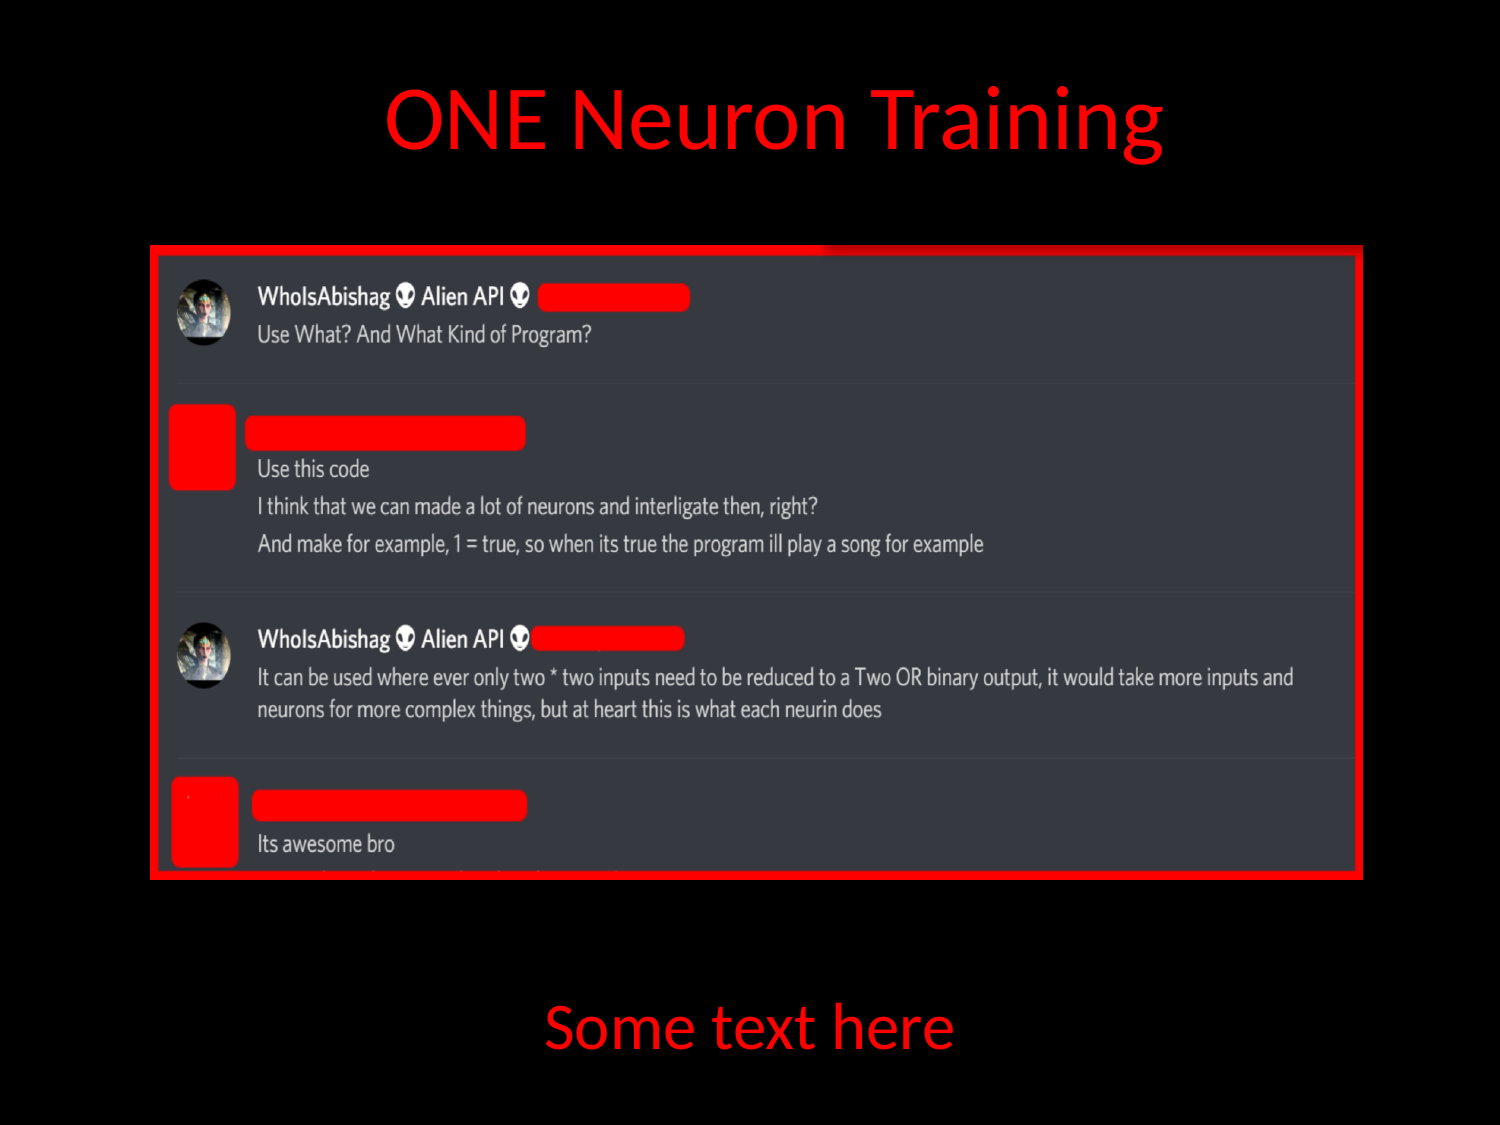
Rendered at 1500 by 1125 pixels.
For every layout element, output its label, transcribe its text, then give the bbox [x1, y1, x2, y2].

picture [149, 244, 1363, 880]
title ONE Neuron Training [137, 37, 1413, 188]
subtitle Some text here [225, 975, 1275, 1100]
